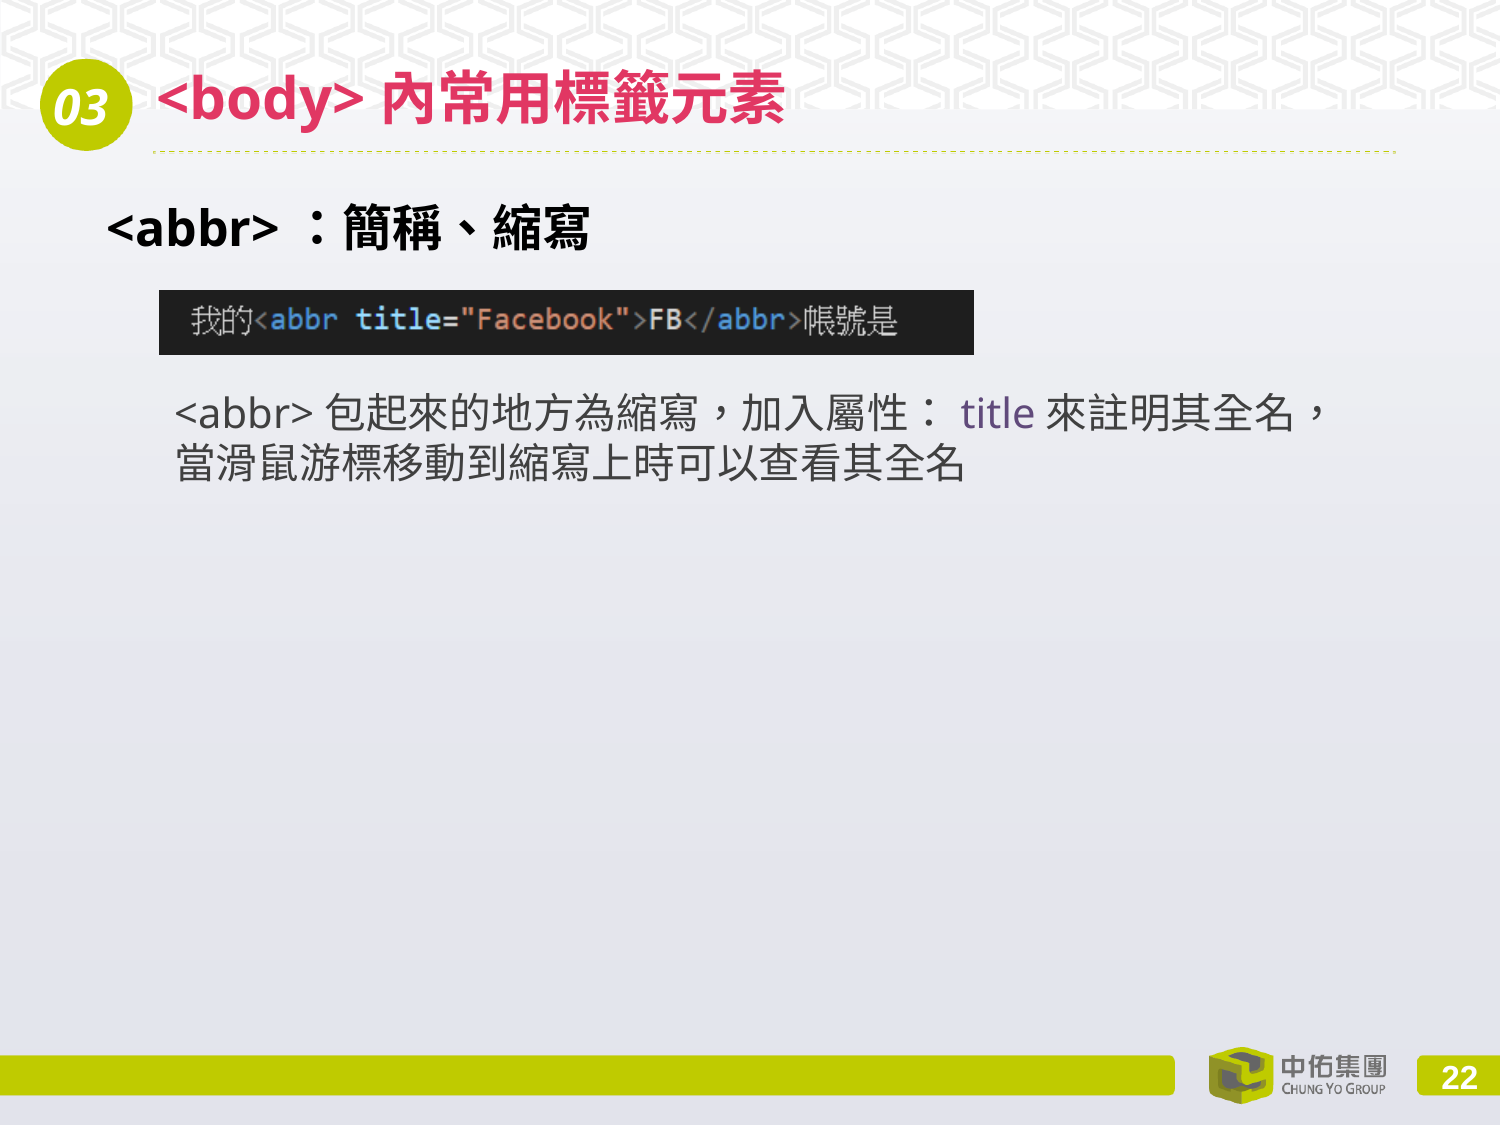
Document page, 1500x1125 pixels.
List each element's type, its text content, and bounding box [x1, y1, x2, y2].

text_box <abbr>包起來的地方為縮寫，加入屬性：title來註明其全名，當滑鼠游標移動到縮寫上時可以查看其全名 [159, 379, 1376, 494]
text_box <abbr>：簡稱、縮寫 [92, 188, 608, 264]
picture [0, 0, 1500, 1125]
text_box 22 [1424, 1046, 1496, 1107]
text_box 03 [38, 68, 123, 144]
text_box <body>內常用標籤元素 [141, 53, 803, 139]
